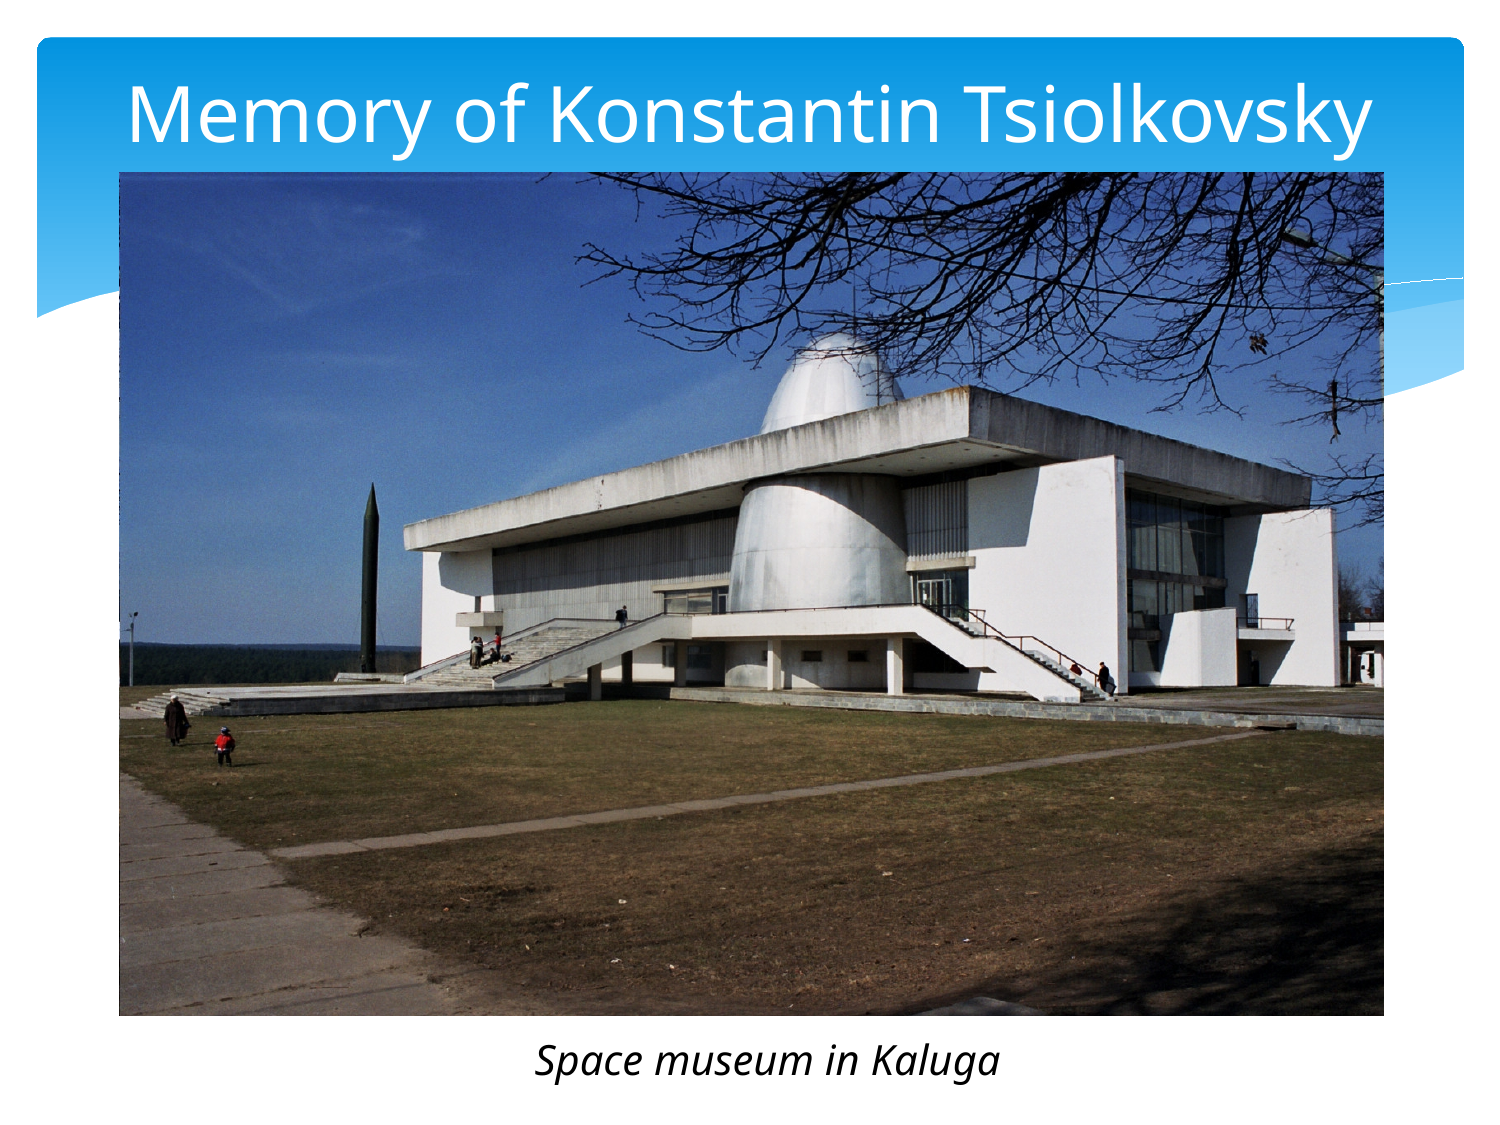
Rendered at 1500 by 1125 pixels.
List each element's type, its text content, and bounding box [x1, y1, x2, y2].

title Memory of Konstantin Tsiolkovsky [75, 55, 1425, 261]
text_box Space museum in Kaluga [513, 1026, 1022, 1092]
picture [118, 172, 1384, 1016]
